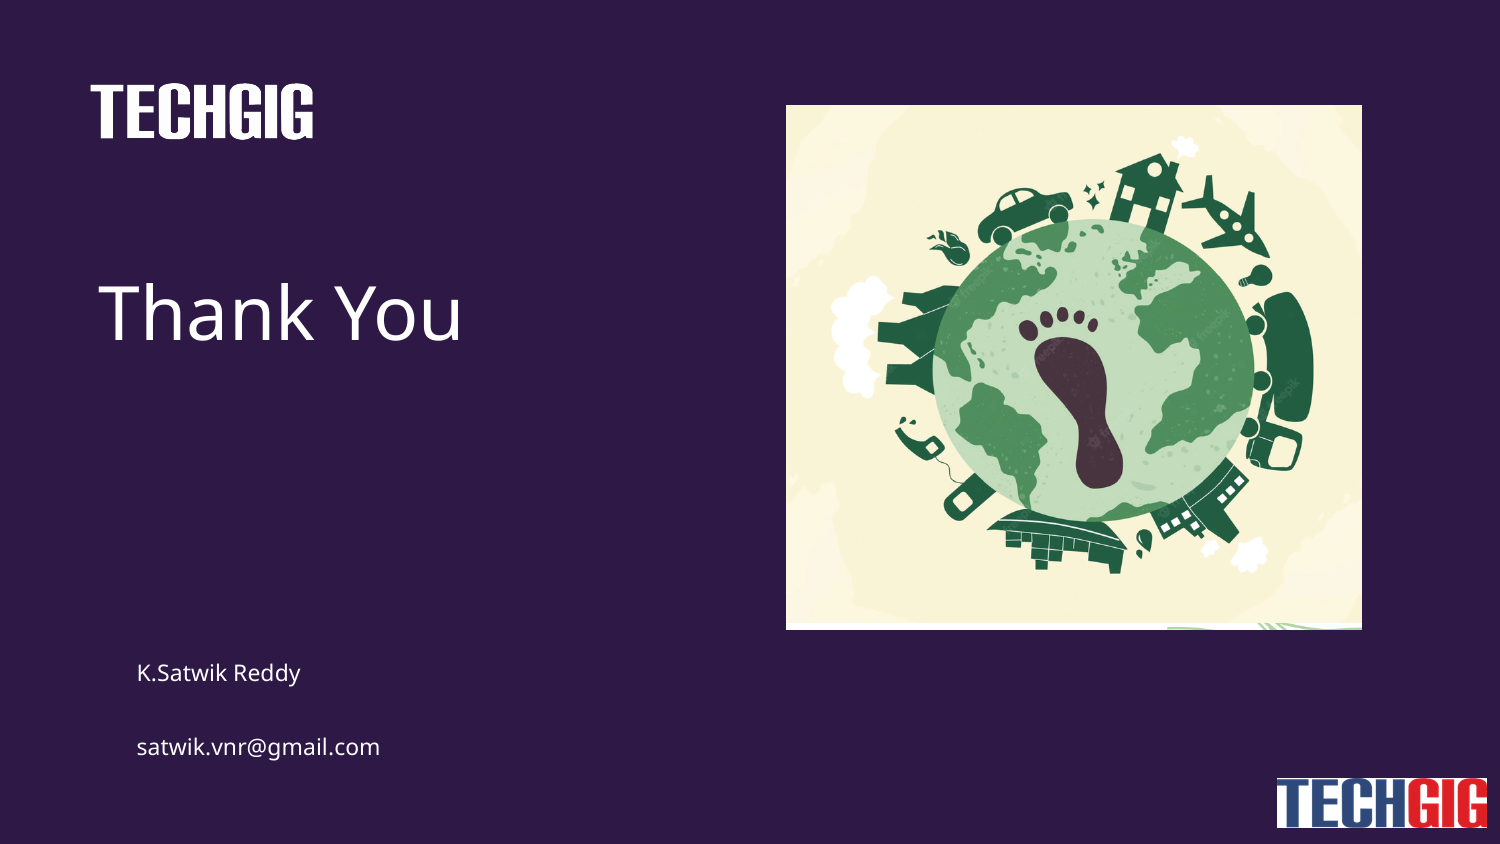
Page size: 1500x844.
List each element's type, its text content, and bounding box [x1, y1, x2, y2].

title Thank You [83, 250, 780, 355]
picture [0, 0, 1500, 844]
subtitle K.Satwik Reddy satwik.vnr@gmail.com [121, 629, 870, 779]
